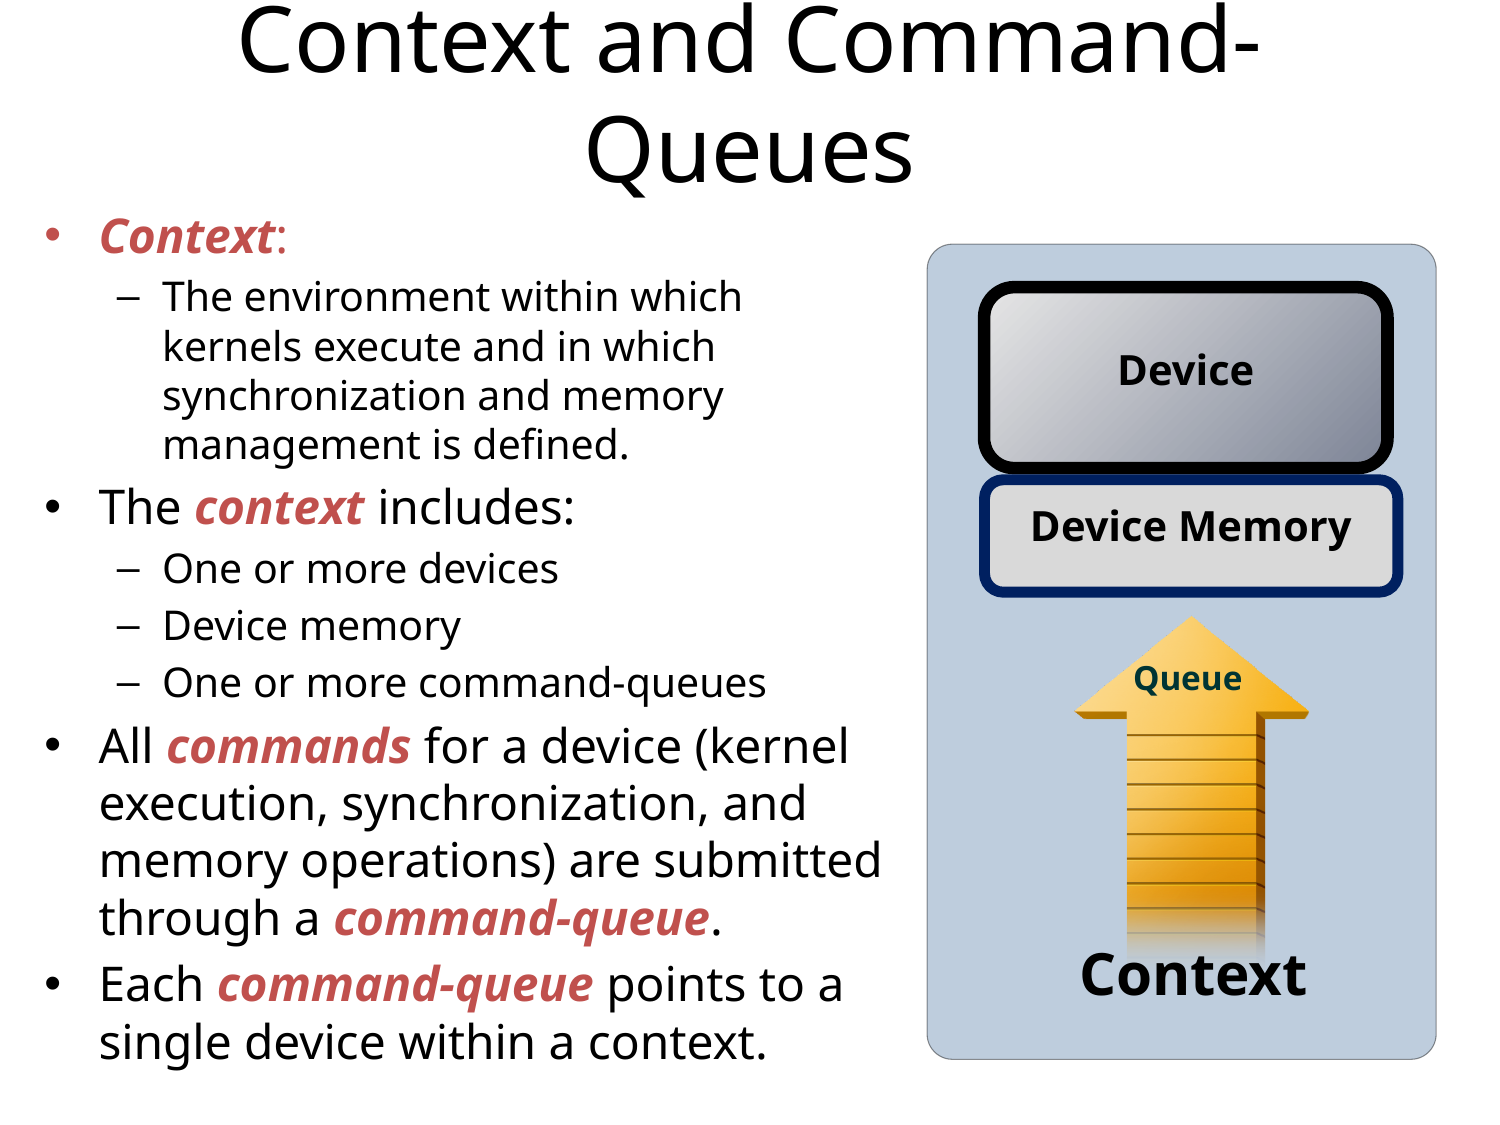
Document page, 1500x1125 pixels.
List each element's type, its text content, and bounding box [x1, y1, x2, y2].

text_box [985, 479, 1397, 492]
text_box Device Memory [983, 492, 1399, 558]
text_box Device [981, 285, 1390, 471]
text_box [984, 558, 1398, 593]
list Context: The environment within which kernels execute and in which synchronization and memory management is defined. The context includes: One or more devices Device memory One or more command-queues All commands for a device (kernel execution, synchronization, and memory operations) are submitted through a command-queue. Each command-queue points to a single device within a context. [29, 198, 904, 1106]
picture [1045, 609, 1362, 1030]
title Context and Command-Queues [75, 0, 1425, 185]
text_box [927, 244, 1437, 1060]
